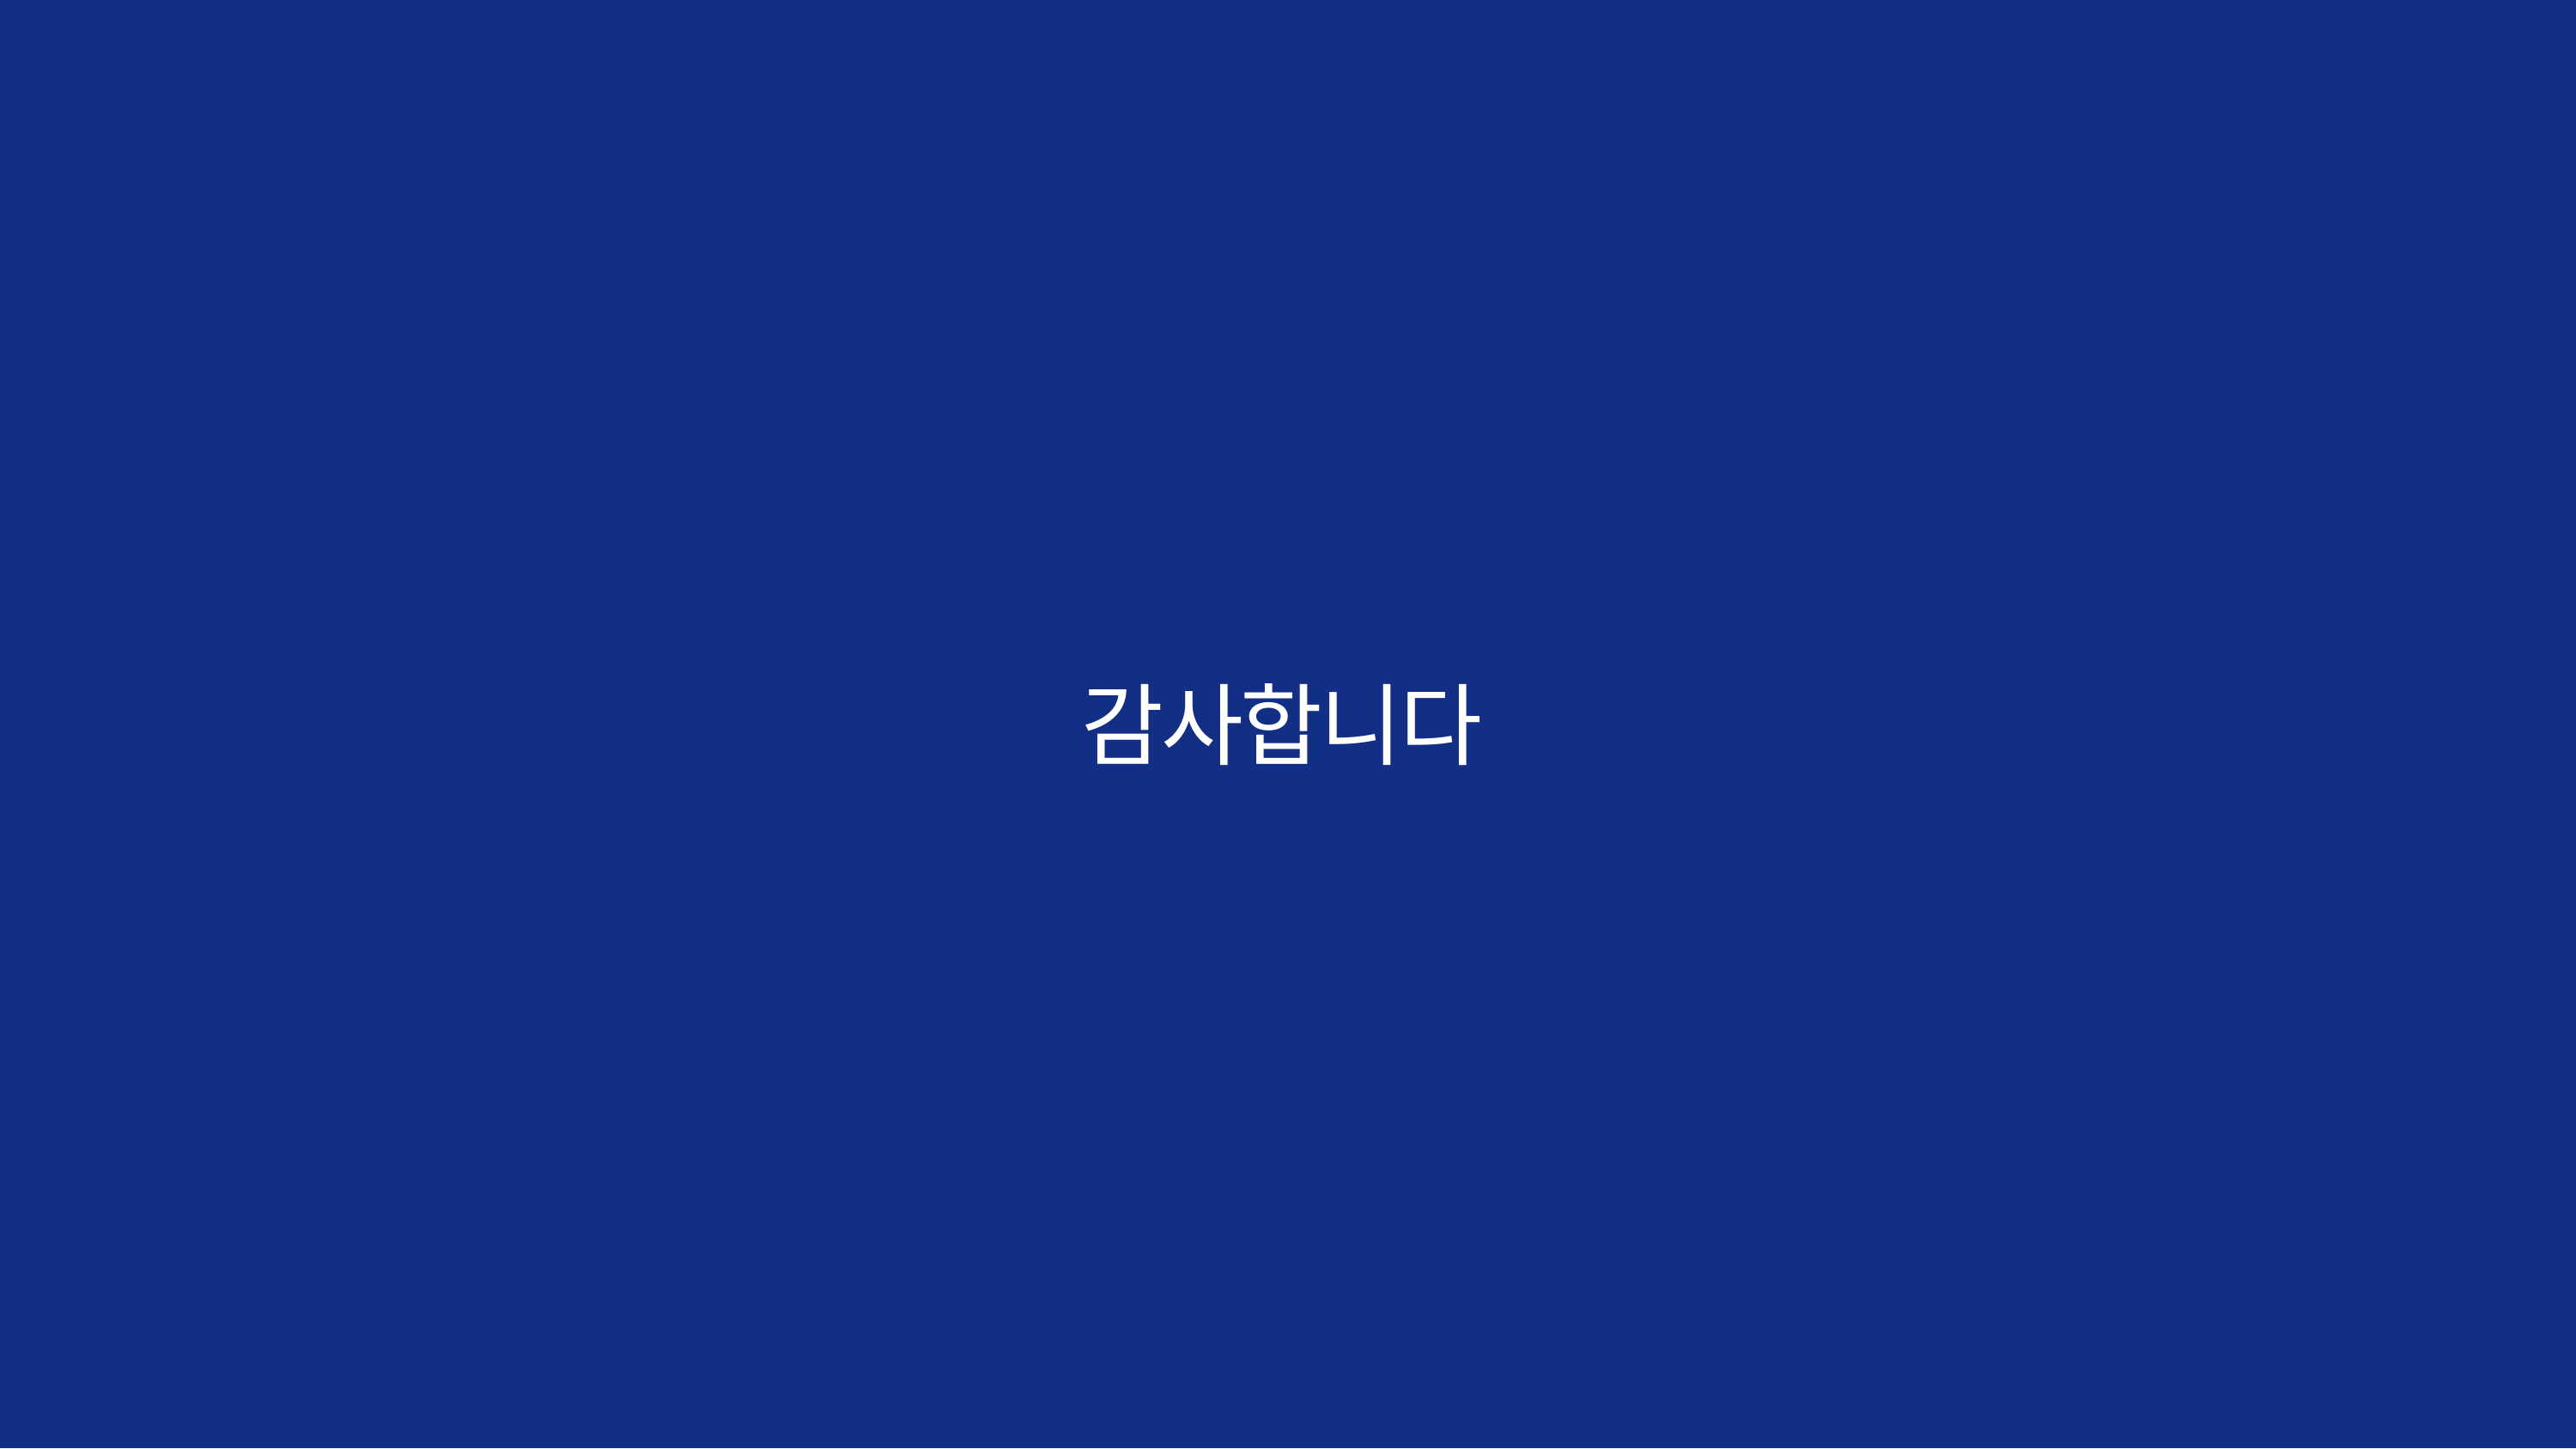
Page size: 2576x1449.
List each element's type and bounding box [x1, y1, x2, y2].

text_box [0, 0, 2576, 1449]
